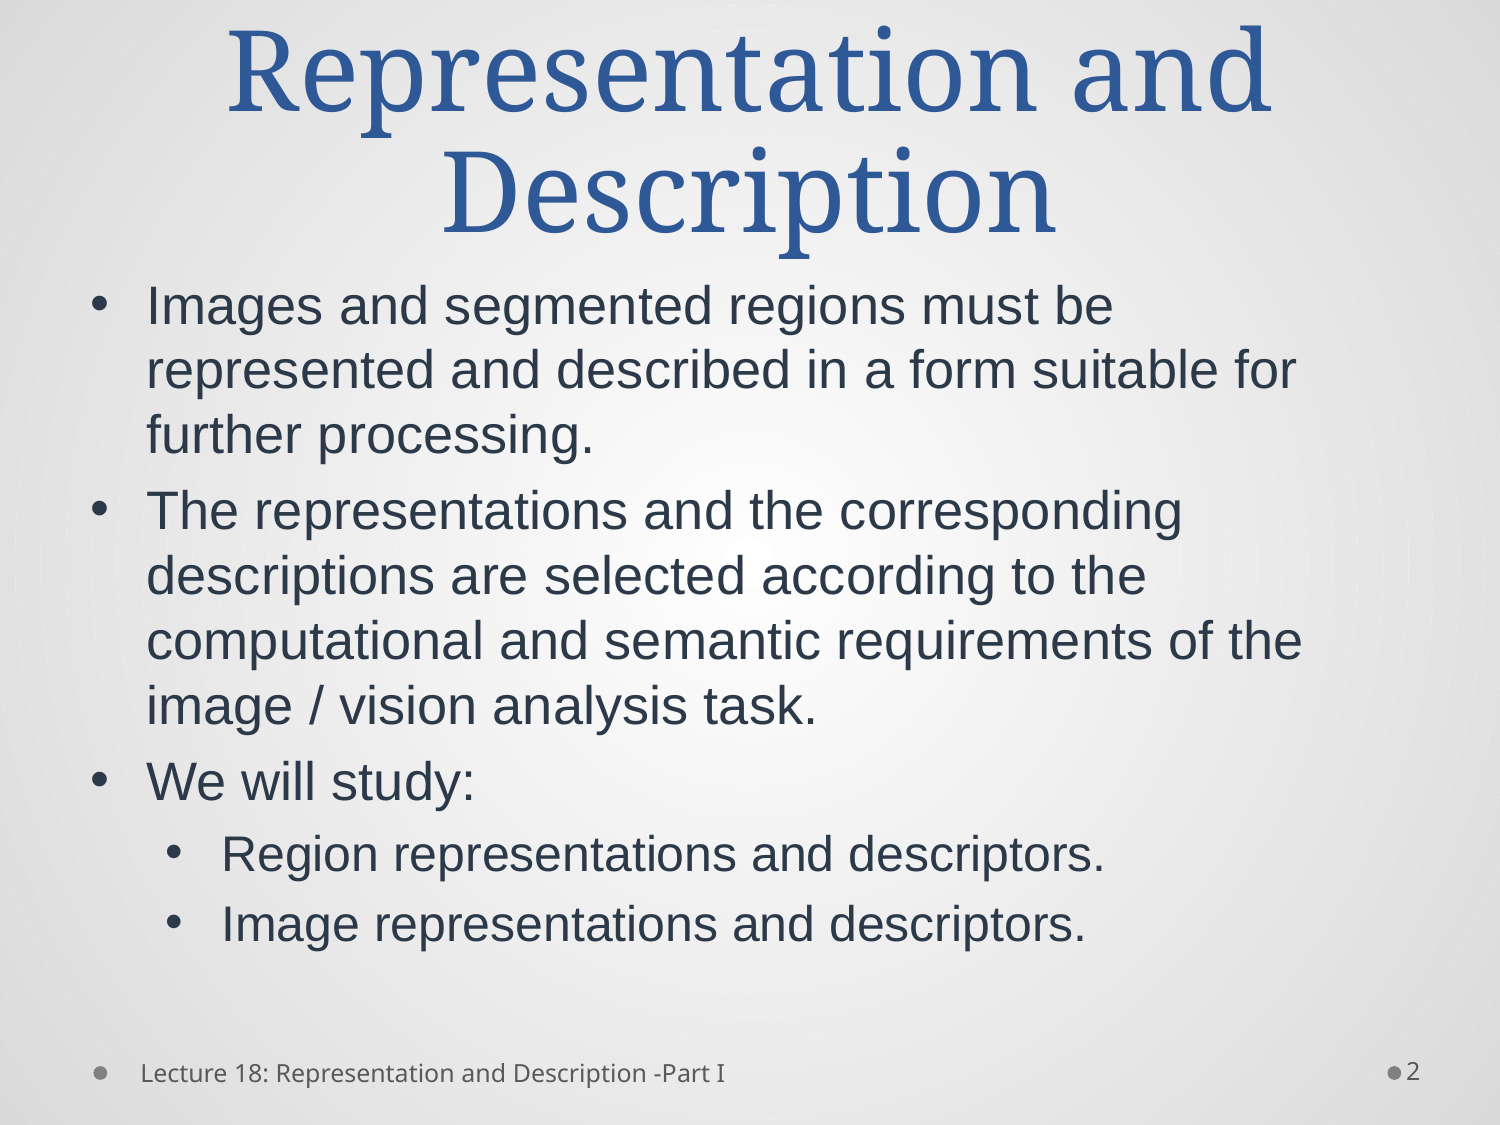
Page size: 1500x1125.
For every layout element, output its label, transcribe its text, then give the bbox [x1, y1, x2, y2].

slide_number 2 [1401, 1042, 1494, 1103]
title Representation and Description [75, 0, 1425, 262]
text_box [99, 287, 1450, 1030]
text_box Images and segmented regions must be represented and described in a form suitable for further processing. The representations and the corresponding descriptions are selected according to the computational and semantic requirements of the image / vision analysis task. We will study: Region representations and descriptors. Image representations and descriptors. [74, 262, 1425, 1005]
